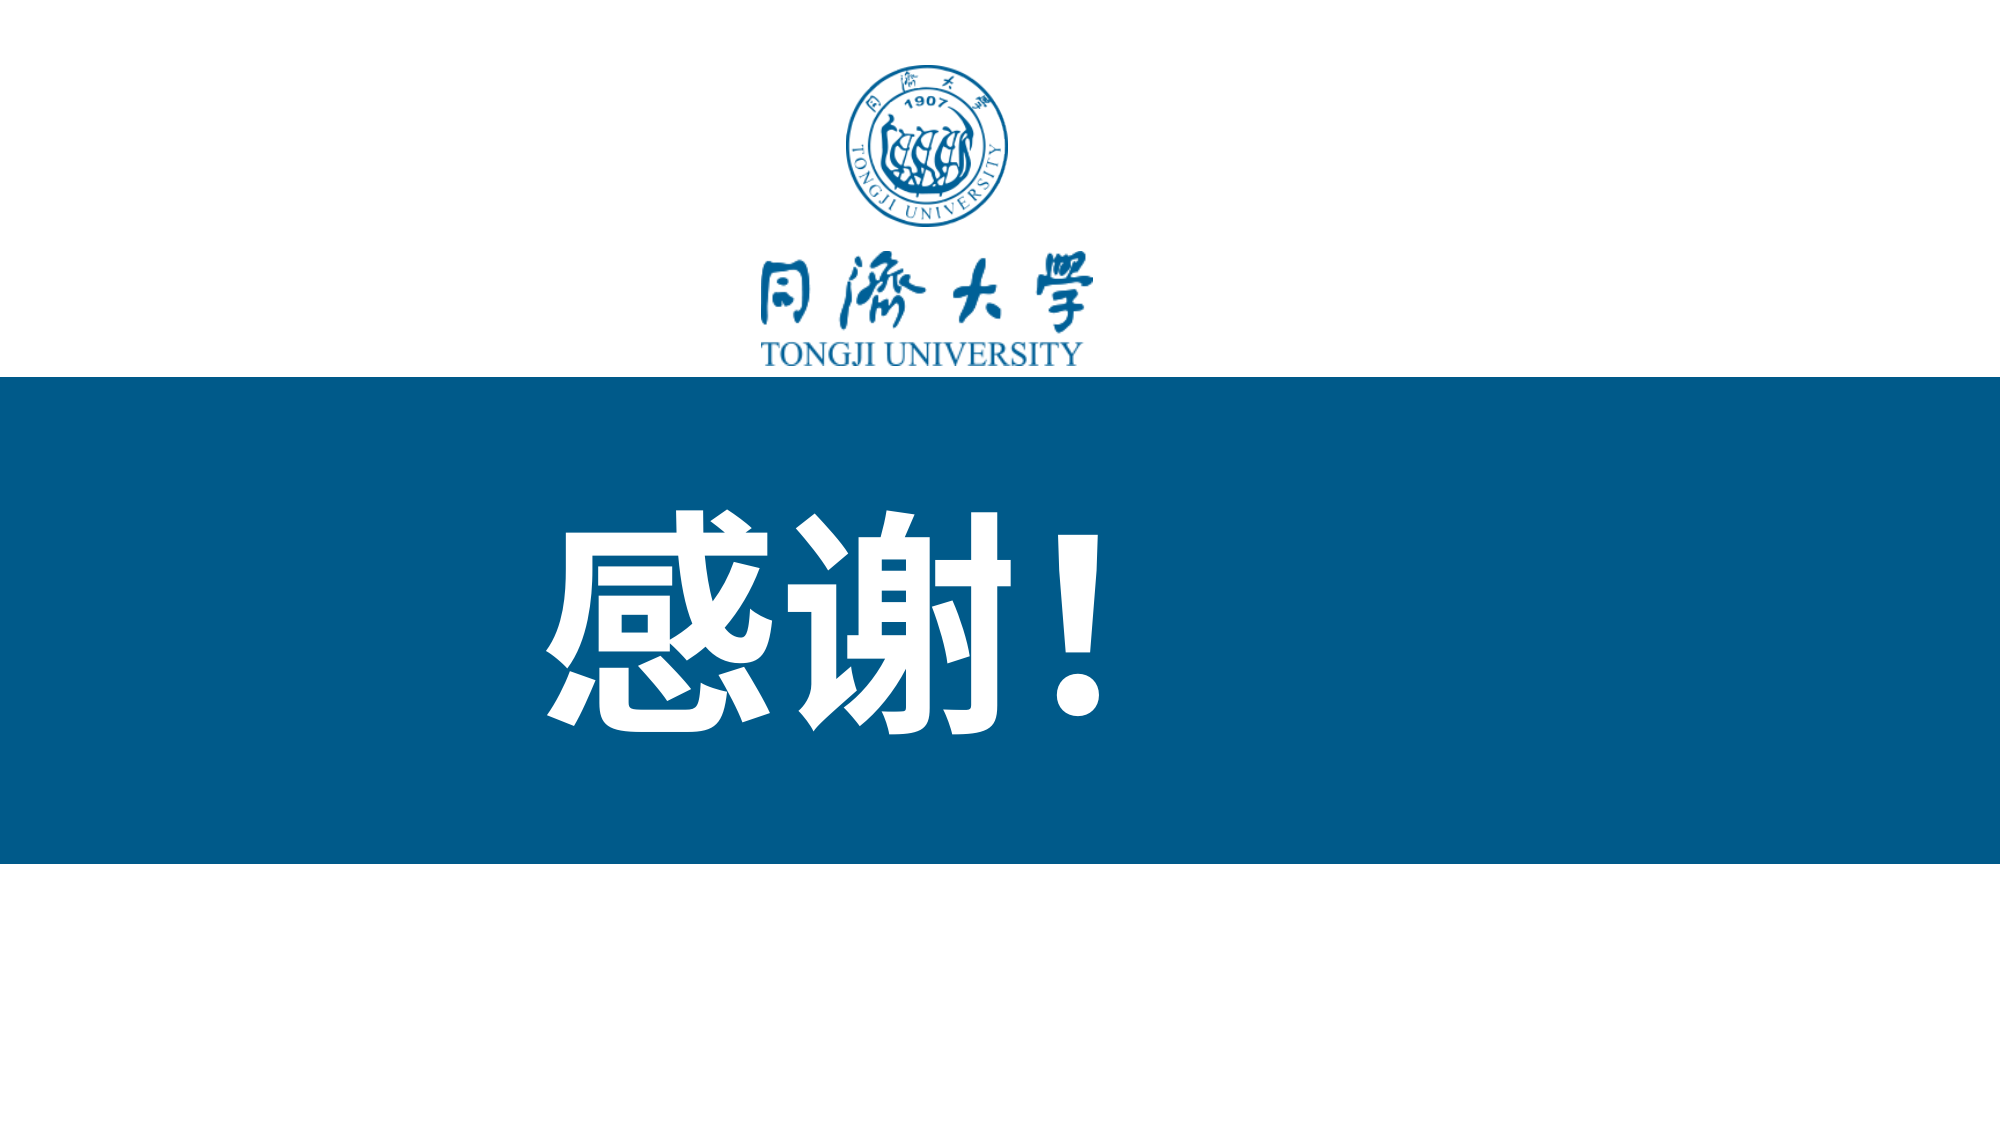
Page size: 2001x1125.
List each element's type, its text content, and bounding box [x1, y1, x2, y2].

picture [761, 251, 1093, 366]
picture [846, 65, 1008, 227]
text_box 感谢！ [524, 467, 1552, 770]
text_box [0, 377, 2000, 864]
